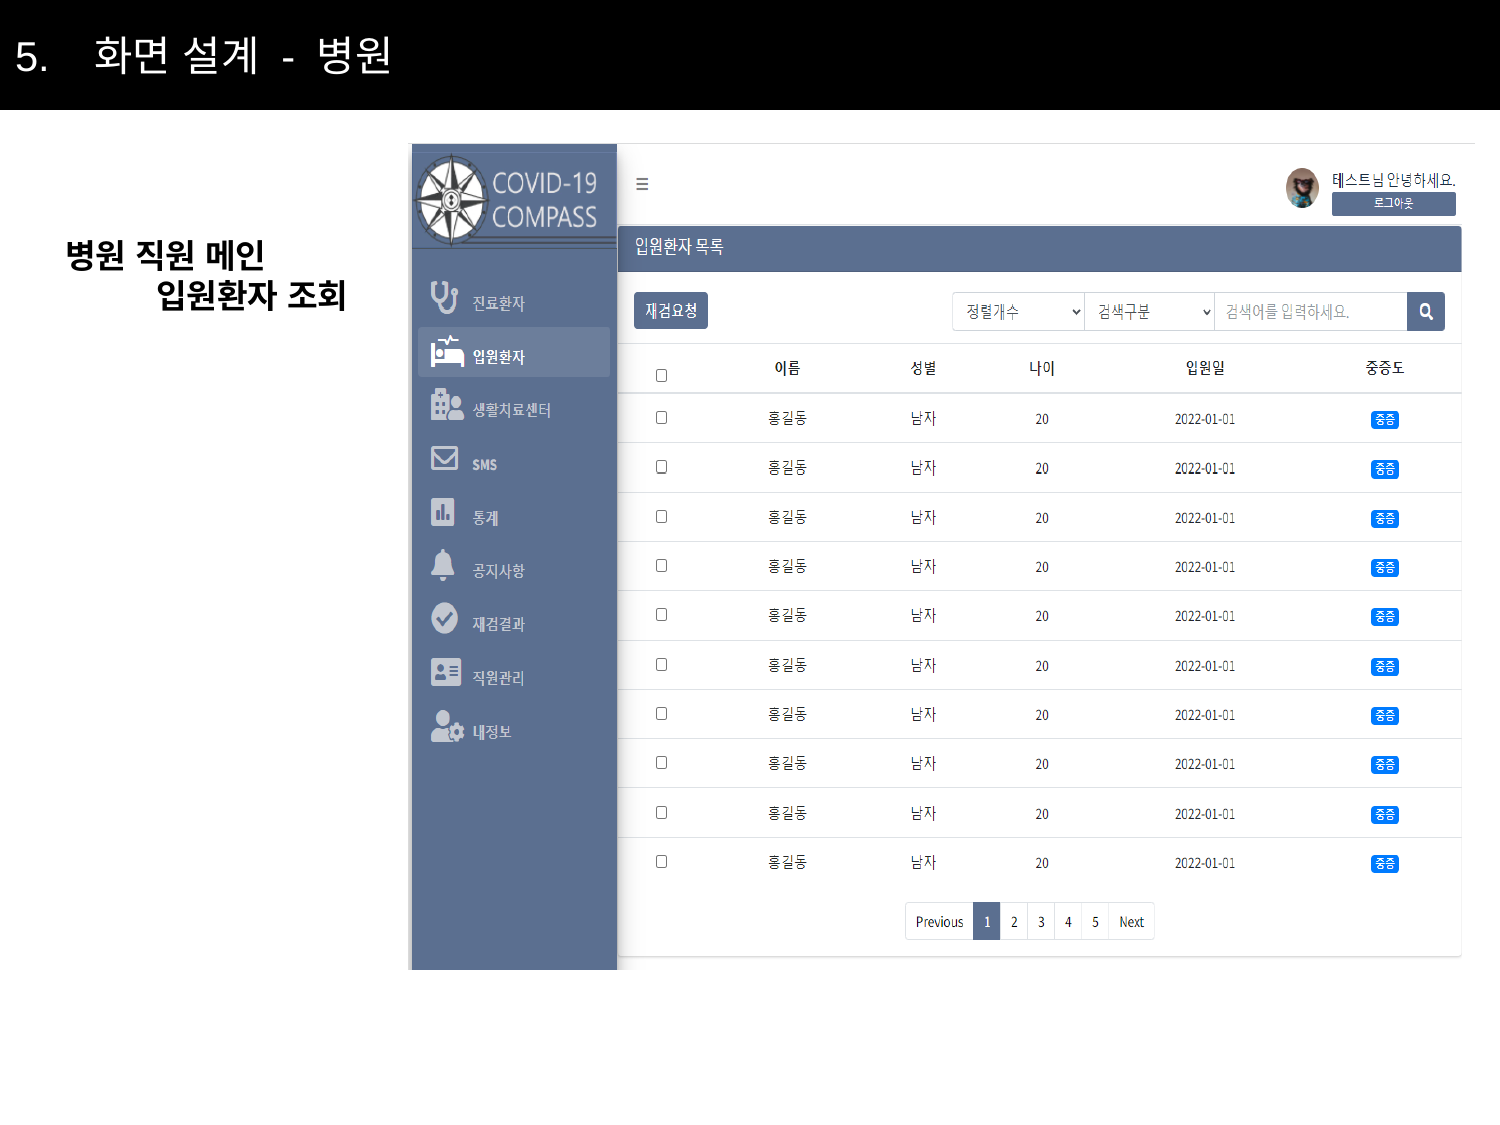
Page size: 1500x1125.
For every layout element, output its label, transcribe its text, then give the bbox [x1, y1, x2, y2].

title 5. 화면 설계 - 병원 [0, 0, 1500, 110]
text_box 병원 직원 메인 입원환자 조회 [50, 220, 383, 331]
picture [407, 142, 1476, 971]
